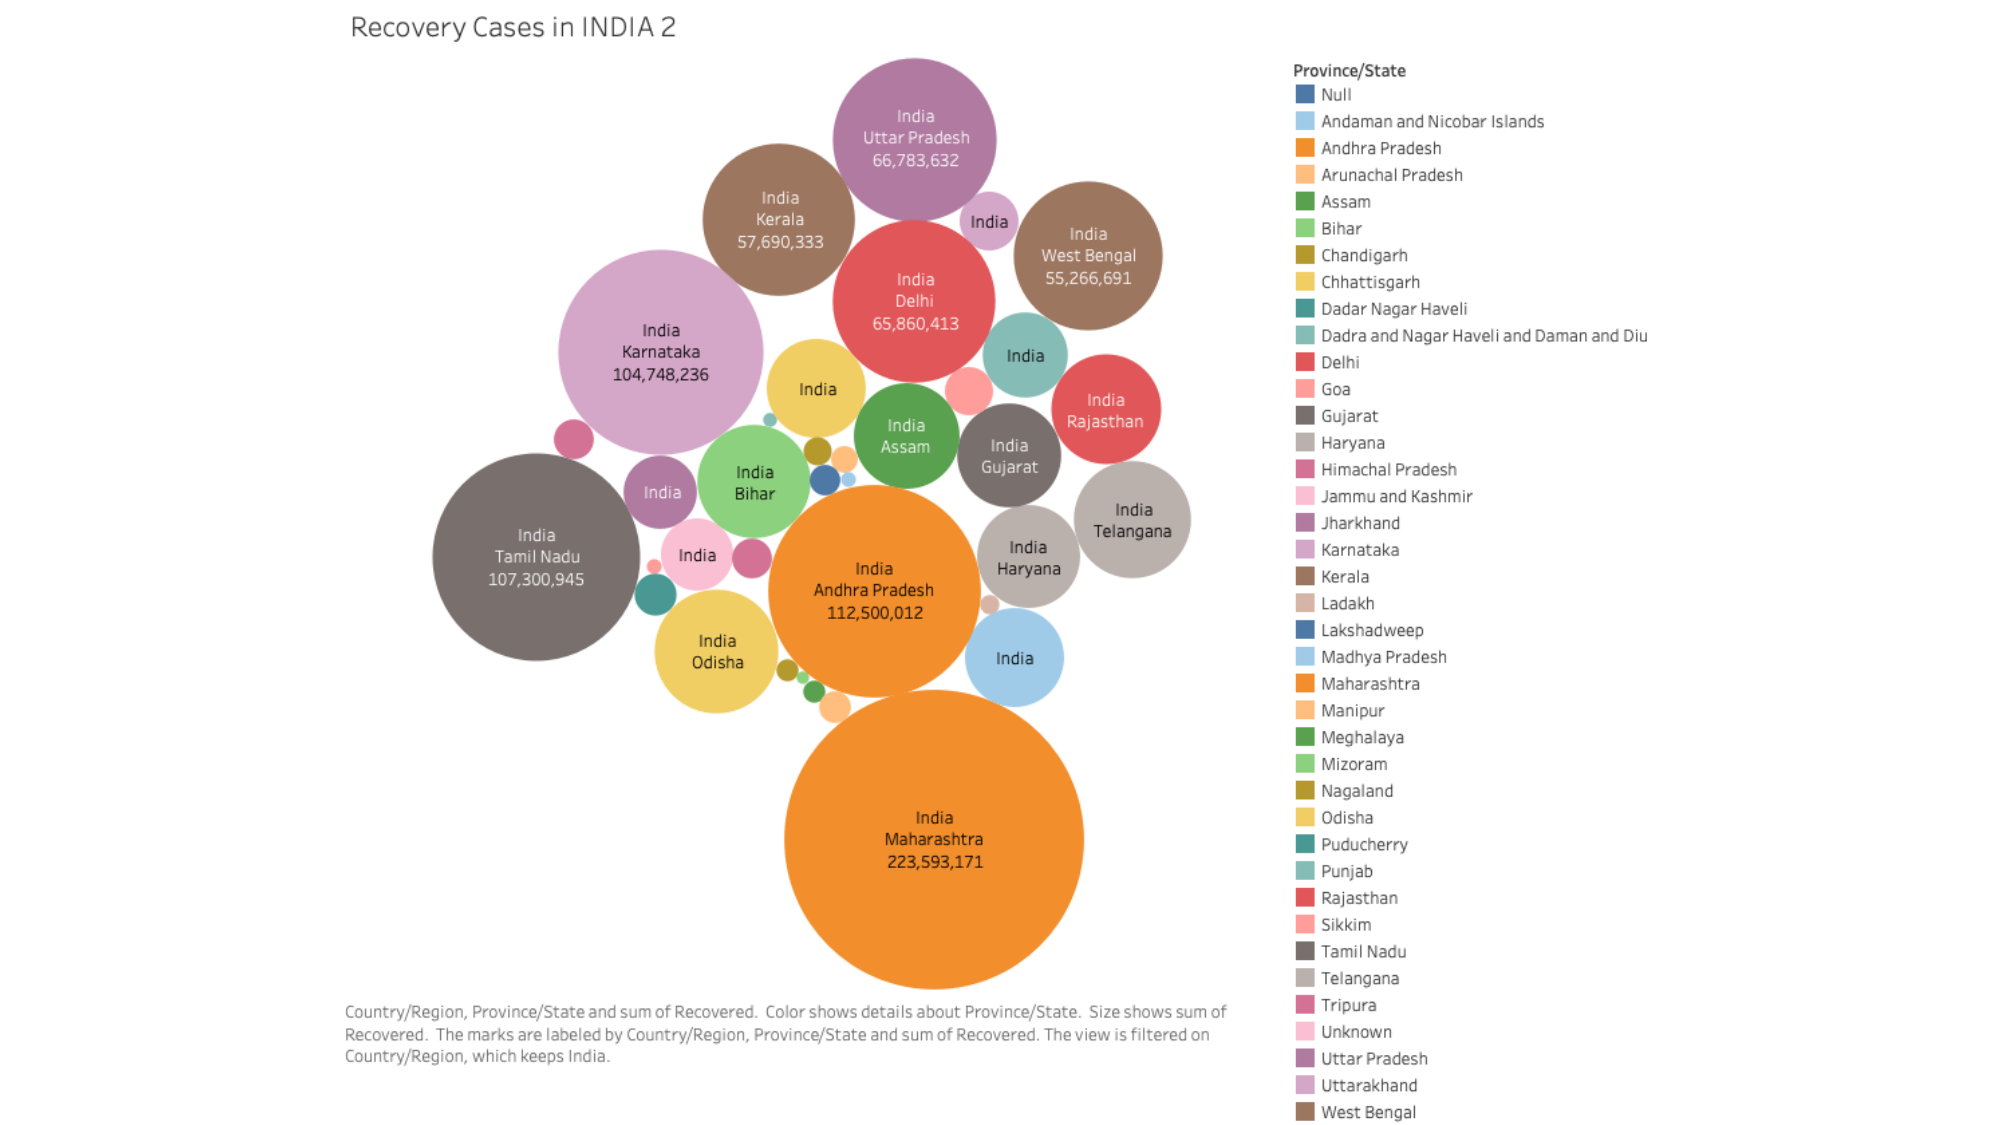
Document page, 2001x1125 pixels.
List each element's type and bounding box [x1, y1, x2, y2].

picture [345, 0, 1655, 1125]
